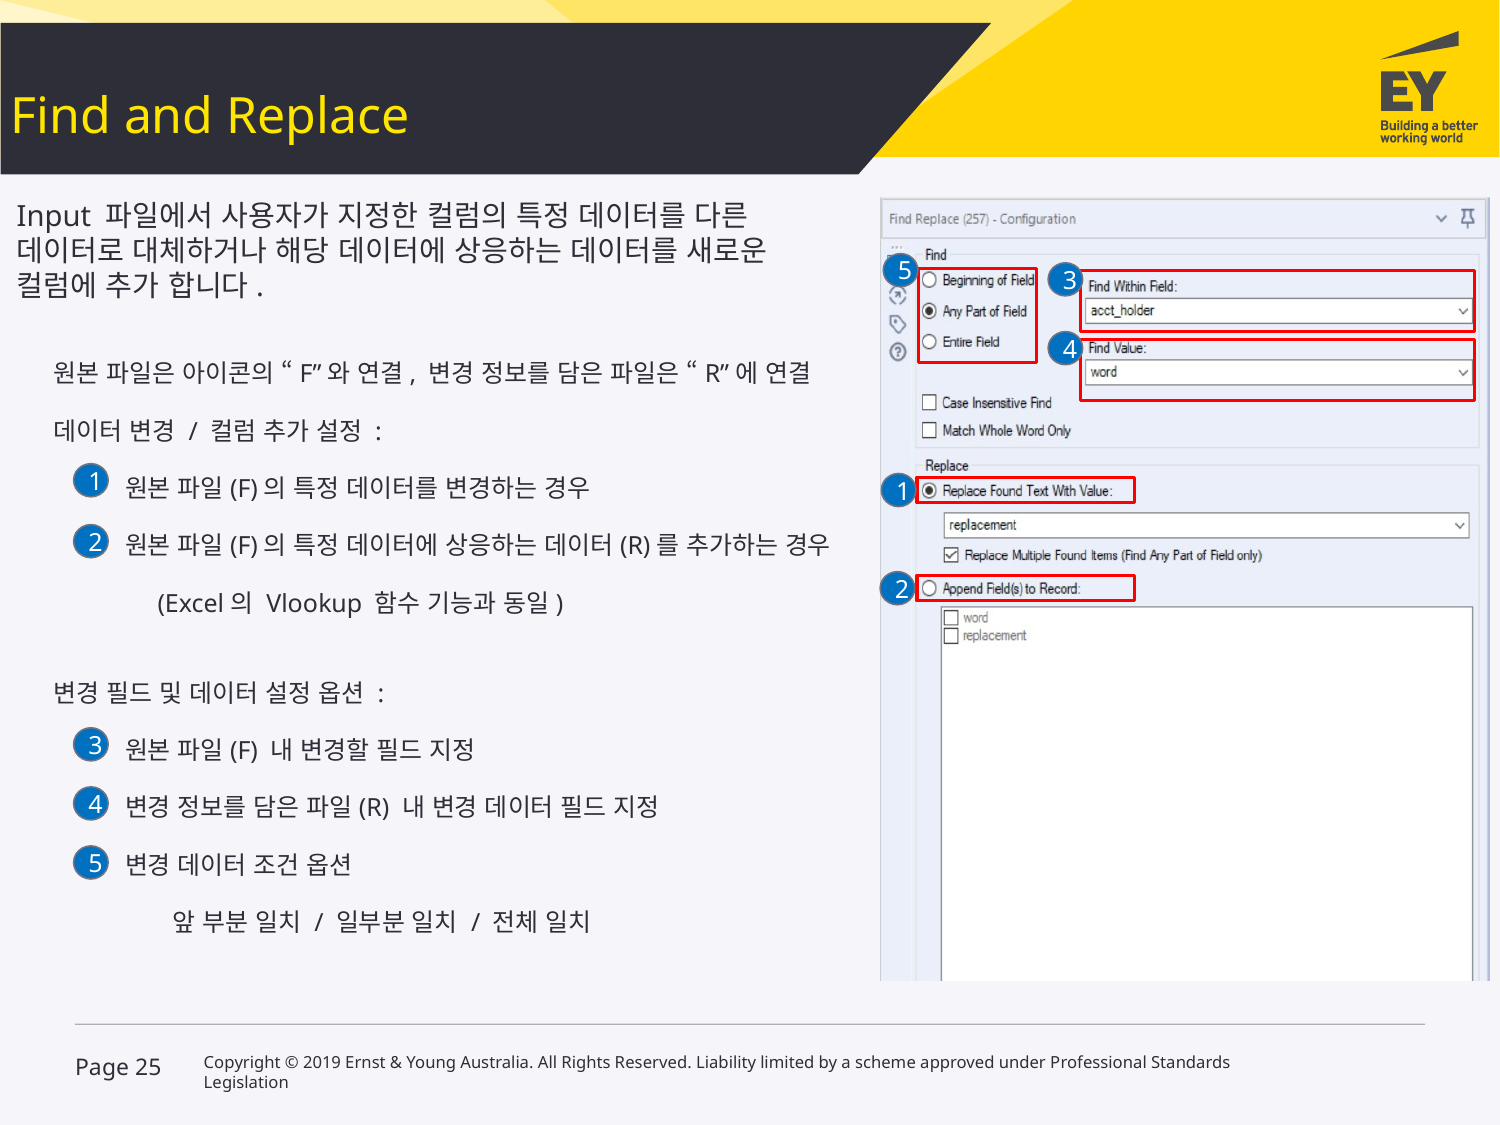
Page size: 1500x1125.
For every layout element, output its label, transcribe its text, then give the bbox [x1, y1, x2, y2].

text_box 2 [71, 522, 111, 560]
text_box 4 [71, 784, 111, 823]
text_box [879, 197, 1490, 981]
list Input 파일에서 사용자가 지정한 컬럼의 특정 데이터를 다른 데이터로 대체하거나 해당 데이터에 상응하는 데이터를 새로운 컬럼에 추가 합니다. [16, 197, 817, 283]
text_box 원본 파일은 아이콘의 “F”와 연결, 변경 정보를 담은 파일은 “R”에 연결 데이터 변경 / 컬럼 추가 설정 : 원본 파일(F)의 특정 데이터를 변경하는 경우 원본 파일(F)의 특정 데이터에 상응하는 데이터(R)를 추가하는 경우 (Excel의 Vlookup 함수 기능과 동일) 변경 필드 및 데이터 설정 옵션 : 원본 파일(F) 내 변경할 필드 지정 변경 정보를 담은 파일(R) 내 변경 데이터 필드 지정 변경 데이터 조건 옵션 앞 부분 일치 / 일부분 일치 / 전체 일치 [53, 315, 874, 801]
text_box 5 [71, 843, 111, 882]
text_box 1 [71, 461, 111, 499]
text_box 3 [71, 725, 111, 764]
title Find and Replace [10, 80, 863, 157]
